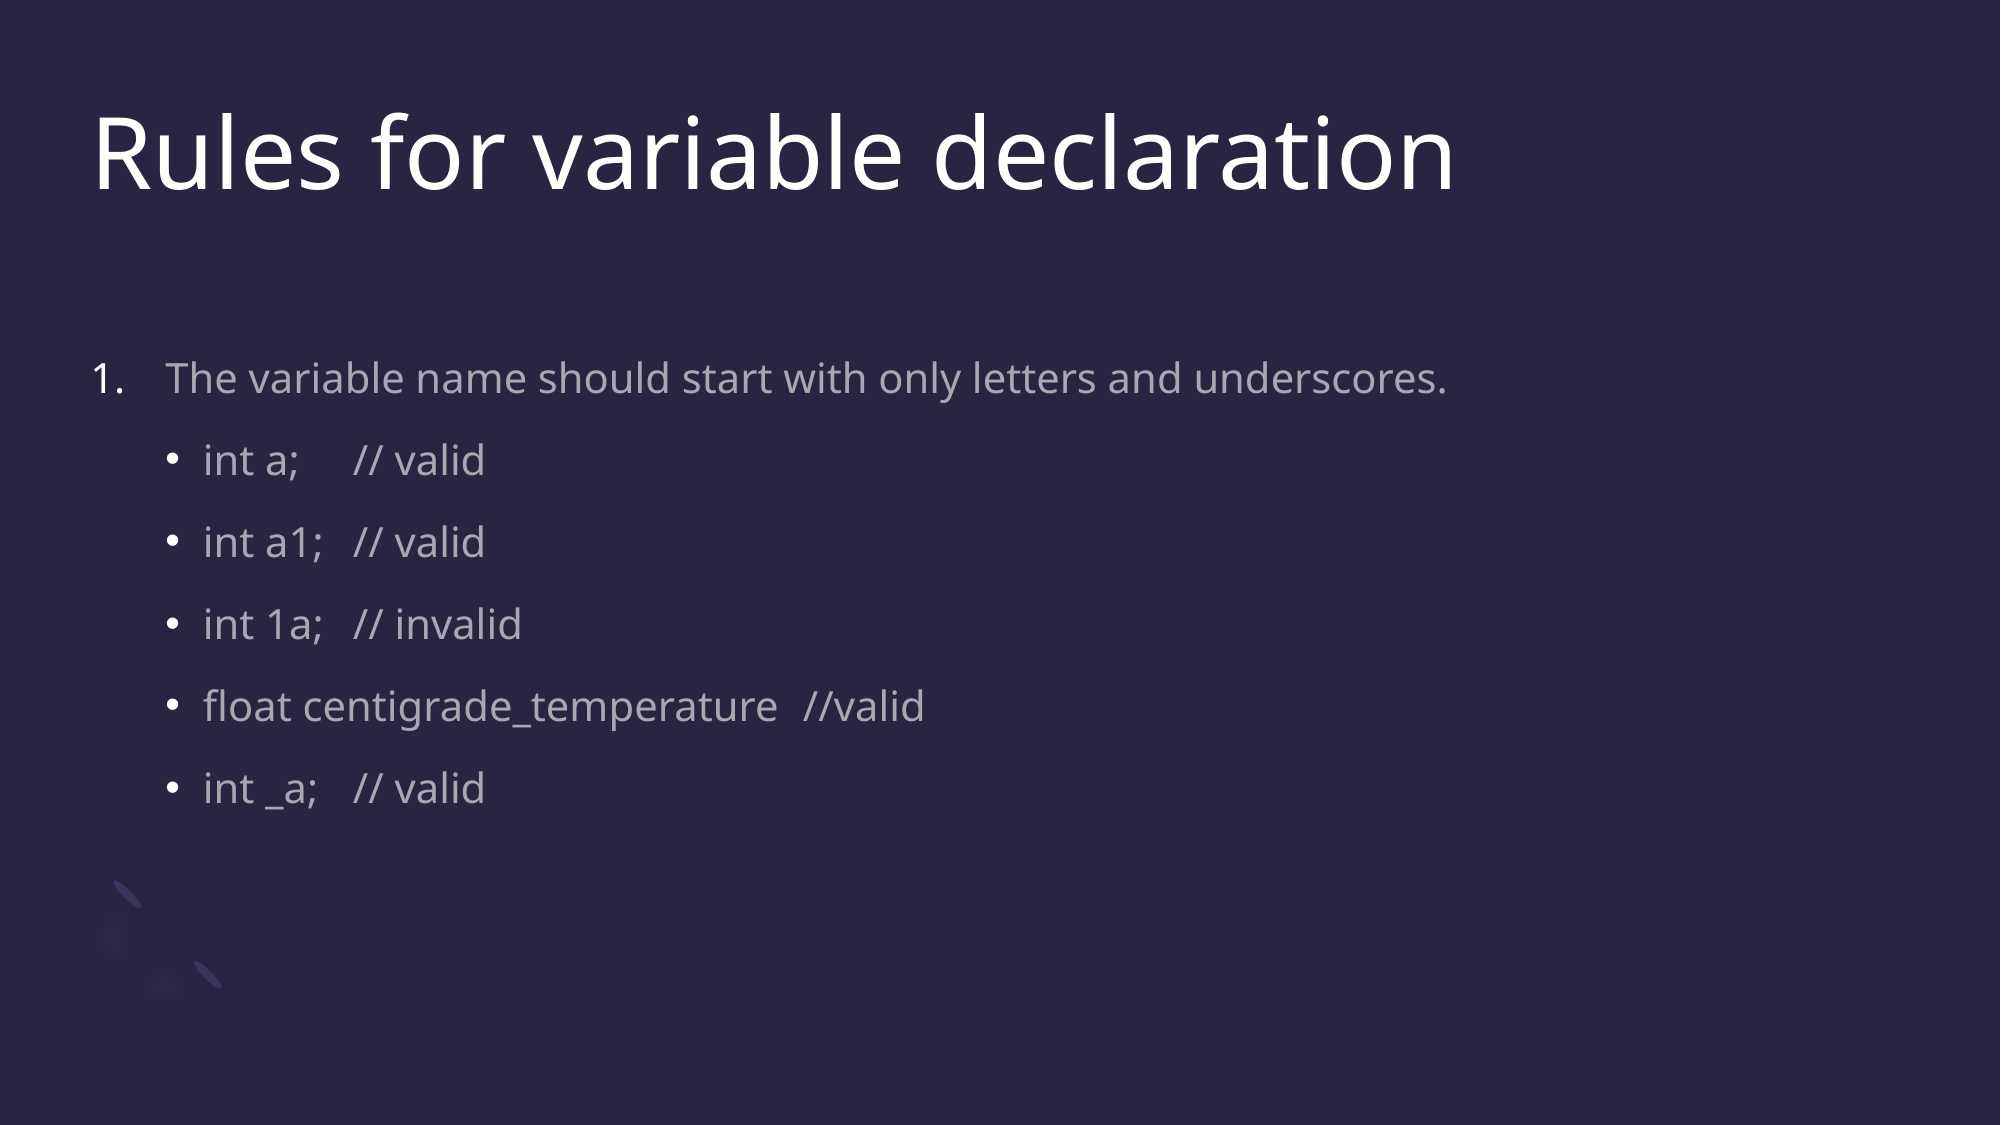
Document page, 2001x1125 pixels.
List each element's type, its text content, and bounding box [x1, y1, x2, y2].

list The variable name should start with only letters and underscores. int a; // valid int a1; // valid int 1a; // invalid float centigrade_temperature //valid int _a; // valid [90, 346, 1910, 1000]
title Rules for variable declaration [90, 90, 1910, 309]
